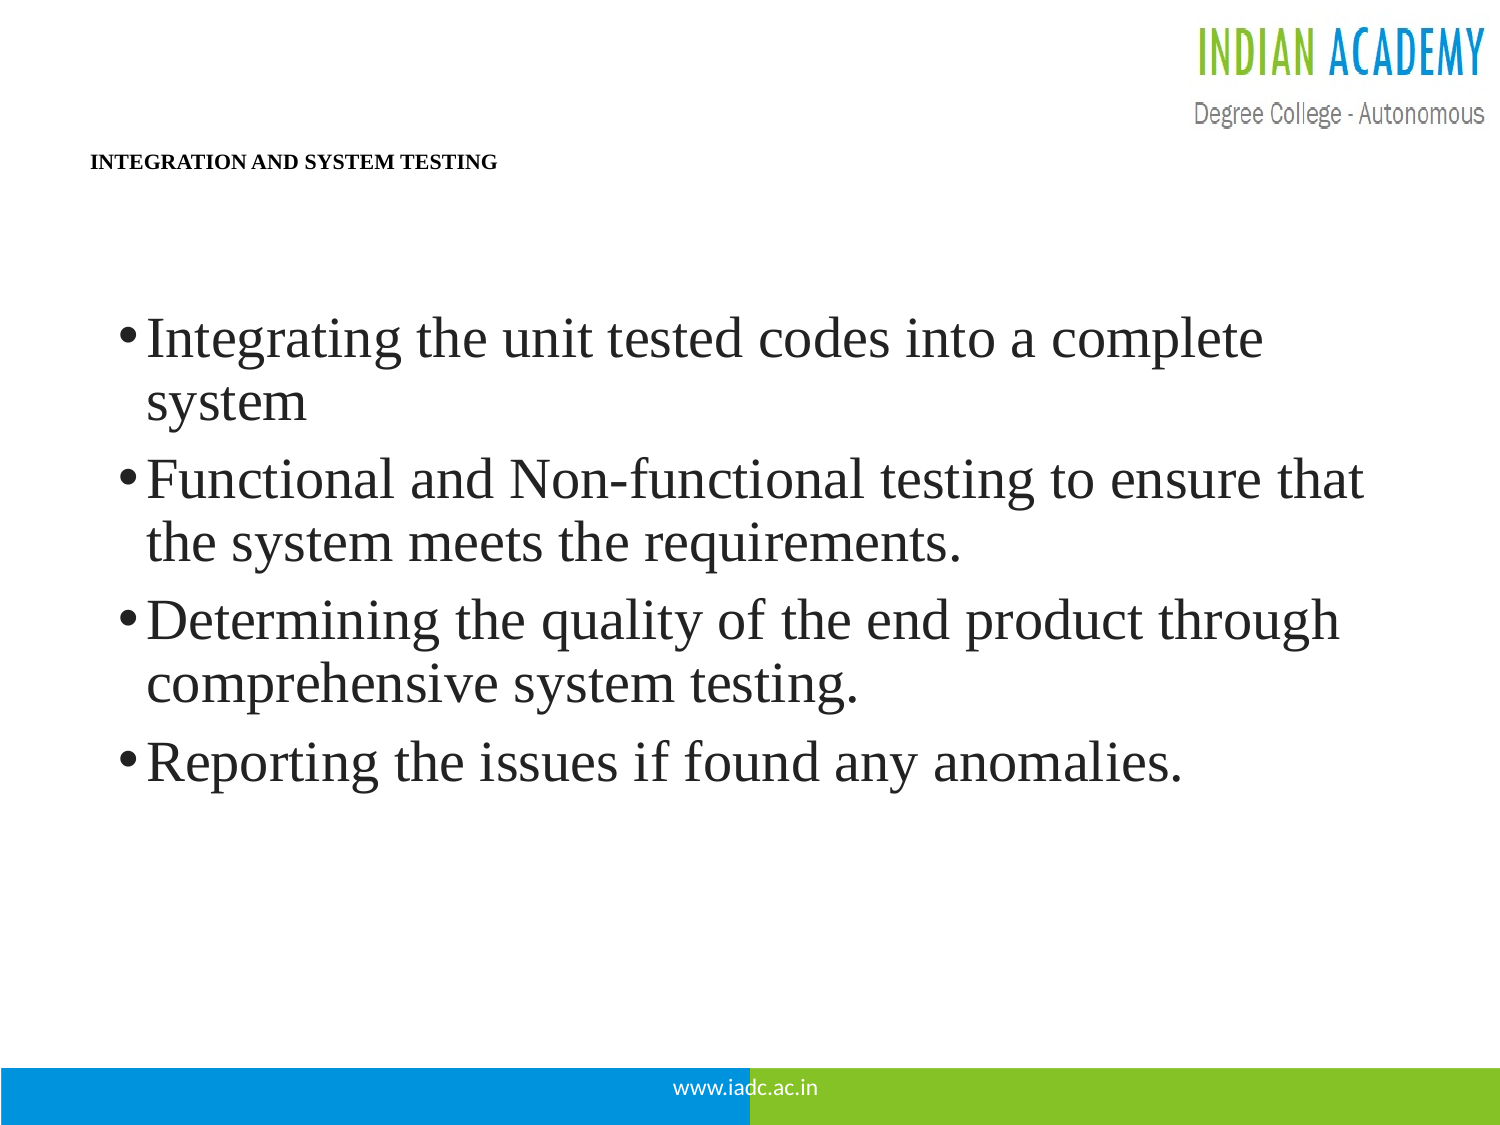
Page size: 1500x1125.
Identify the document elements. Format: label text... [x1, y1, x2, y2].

title INTEGRATION AND SYSTEM TESTING [75, 94, 1188, 233]
picture [1182, 7, 1495, 140]
list Integrating the unit tested codes into a complete system Functional and Non-functional testing to ensure that the system meets the requirements. Determining the quality of the end product through comprehensive system testing. Reporting the issues if found any anomalies. [103, 299, 1397, 1014]
picture [751, 1068, 1500, 1125]
